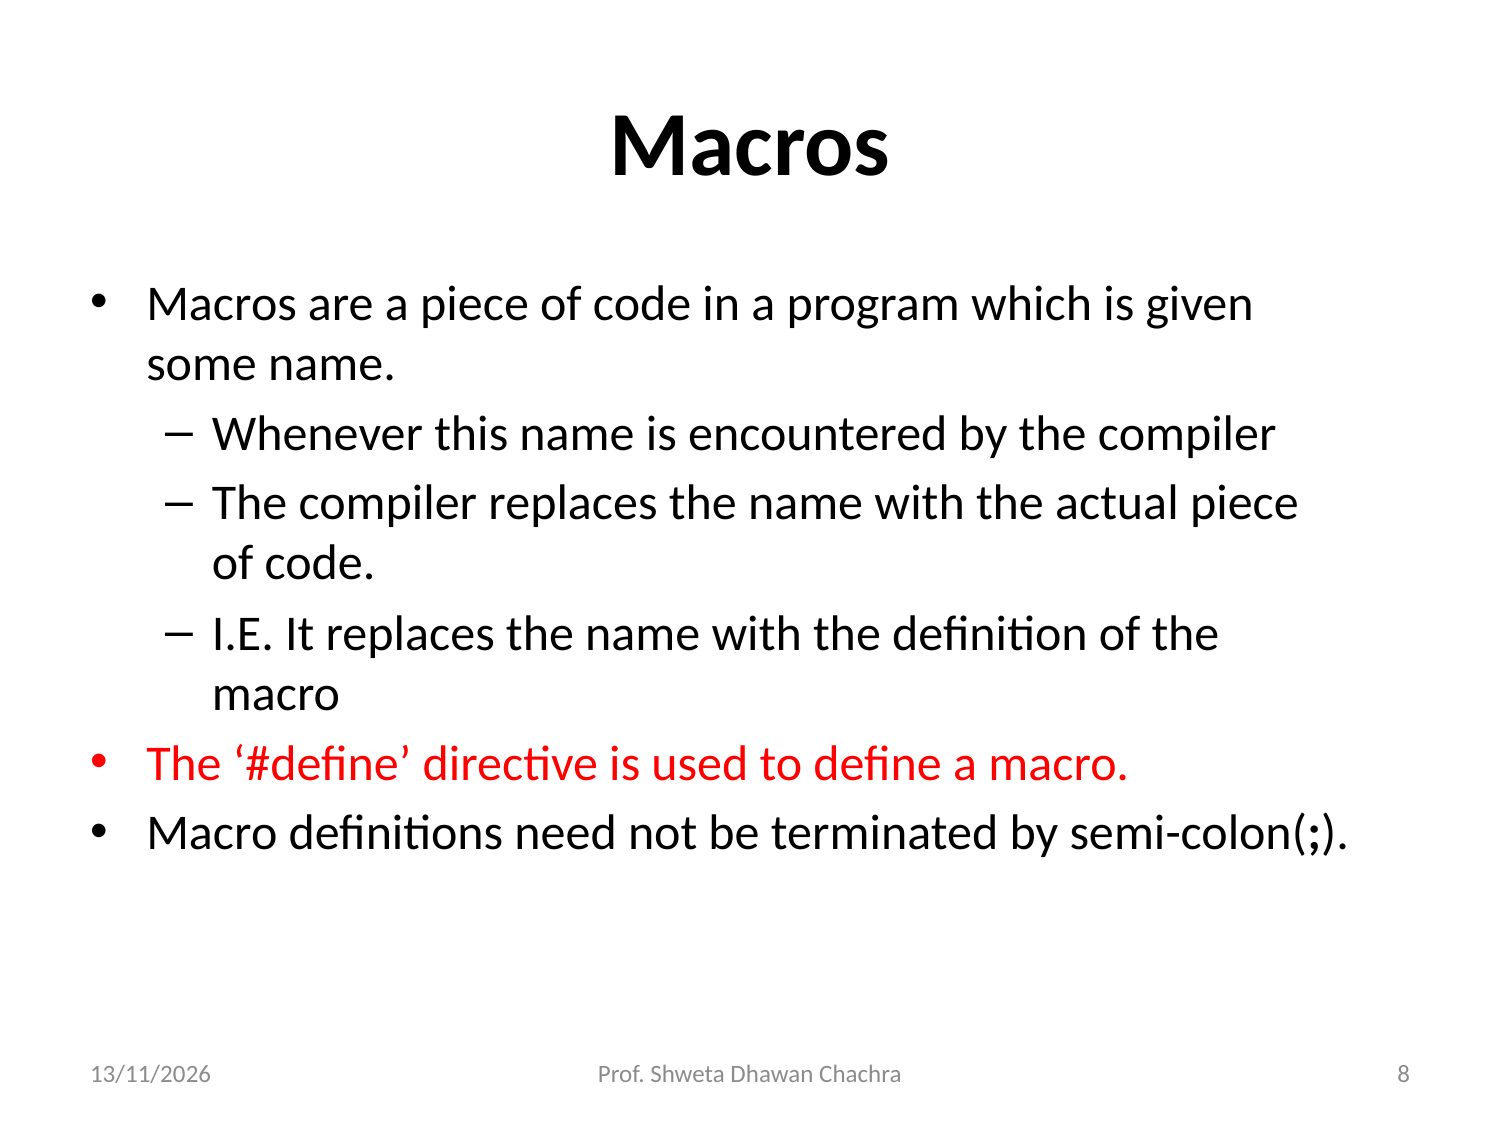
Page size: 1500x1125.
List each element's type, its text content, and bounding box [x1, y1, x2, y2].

slide_number 8 [1074, 1042, 1425, 1103]
list Macros are a piece of code in a program which is given some name. Whenever this name is encountered by the compiler The compiler replaces the name with the actual piece of code. I.E. It replaces the name with the definition of the macro The ‘#define’ directive is used to define a macro. Macro definitions need not be terminated by semi-colon(;). [75, 262, 1365, 1005]
footer Prof. Shweta Dhawan Chachra [512, 1042, 988, 1103]
title Macros [75, 45, 1425, 233]
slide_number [75, 1042, 425, 1103]
